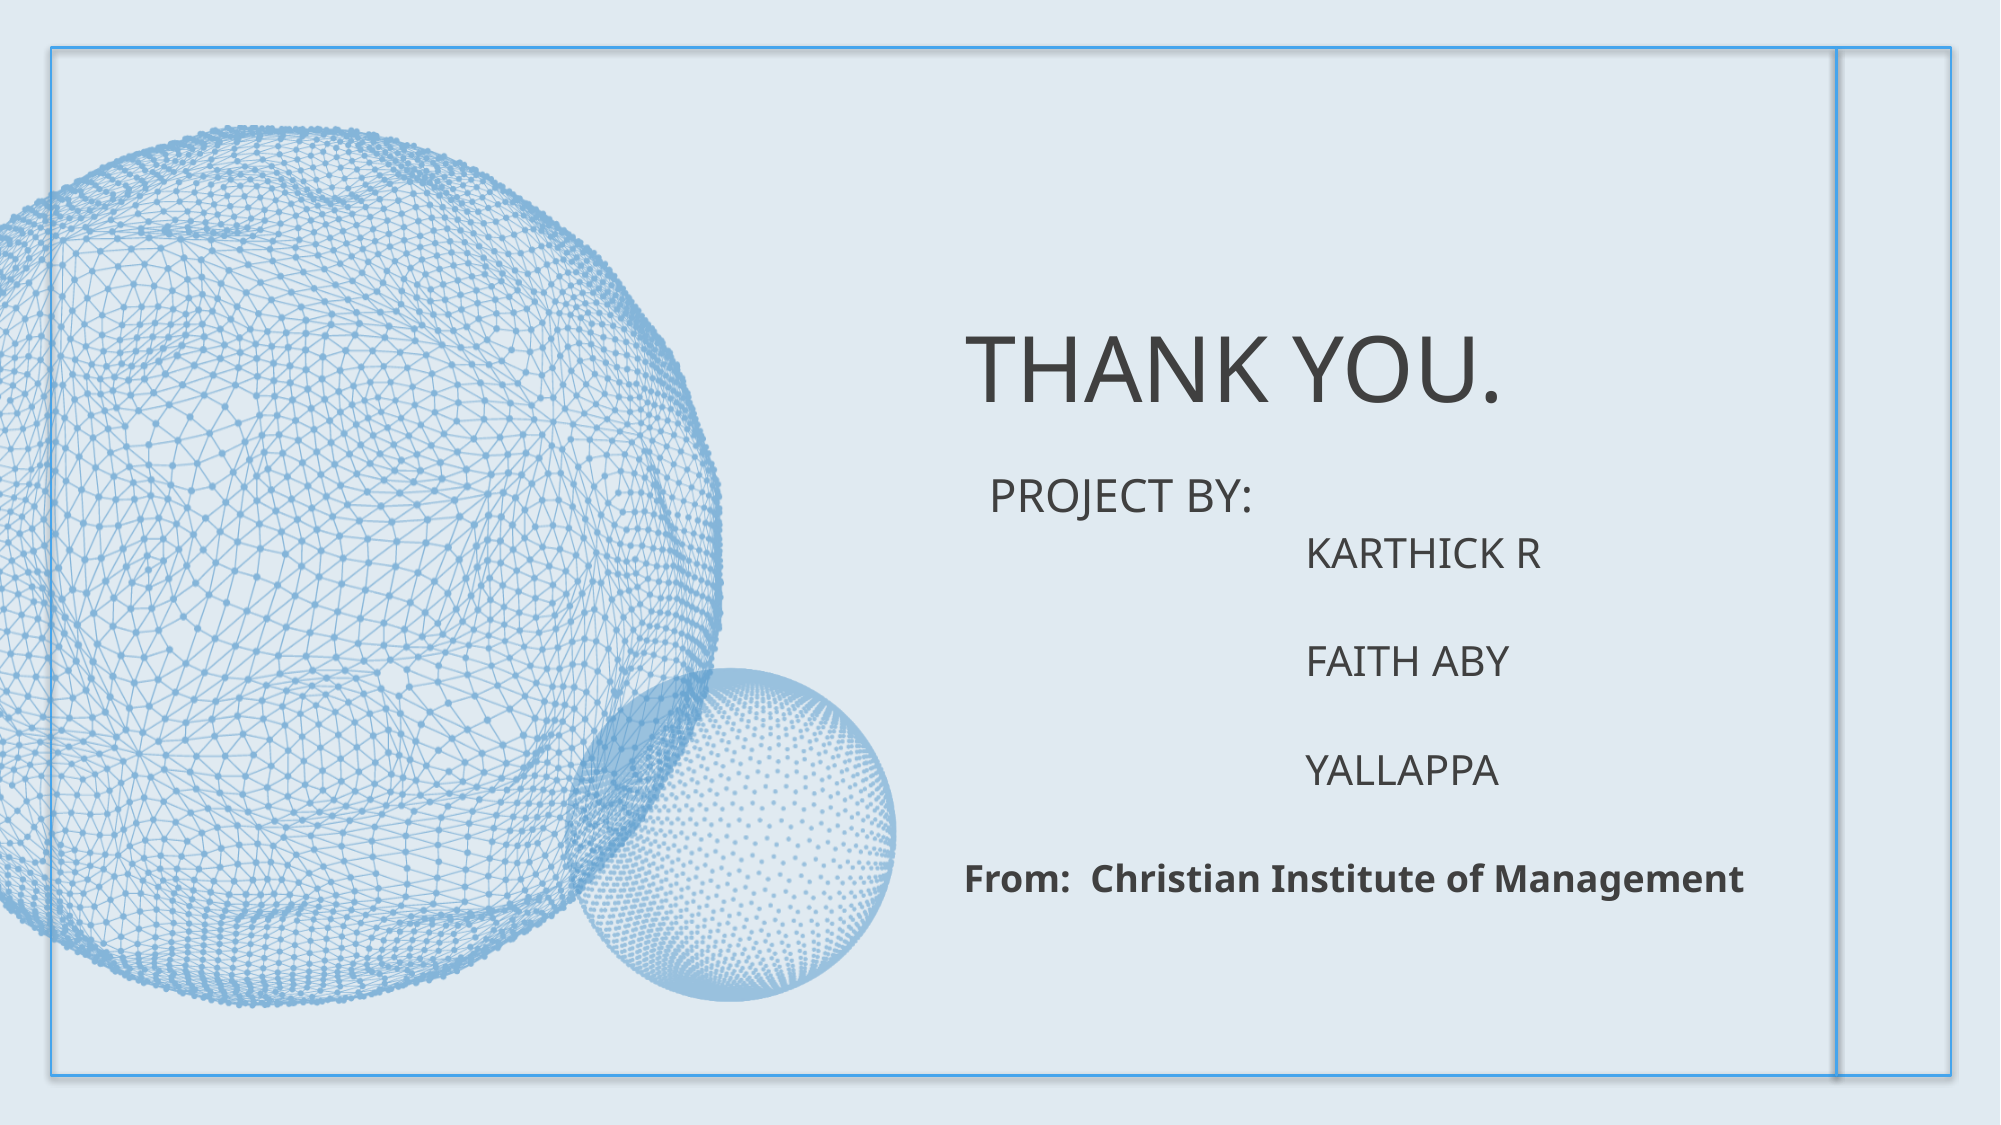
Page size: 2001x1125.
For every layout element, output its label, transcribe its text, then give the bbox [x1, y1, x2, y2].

title Thank you. project by: [965, 143, 1778, 697]
text_box From: Christian Institute of Management [948, 847, 1794, 953]
subtitle Karthick R Faith Aby Yallappa [1305, 483, 2000, 811]
